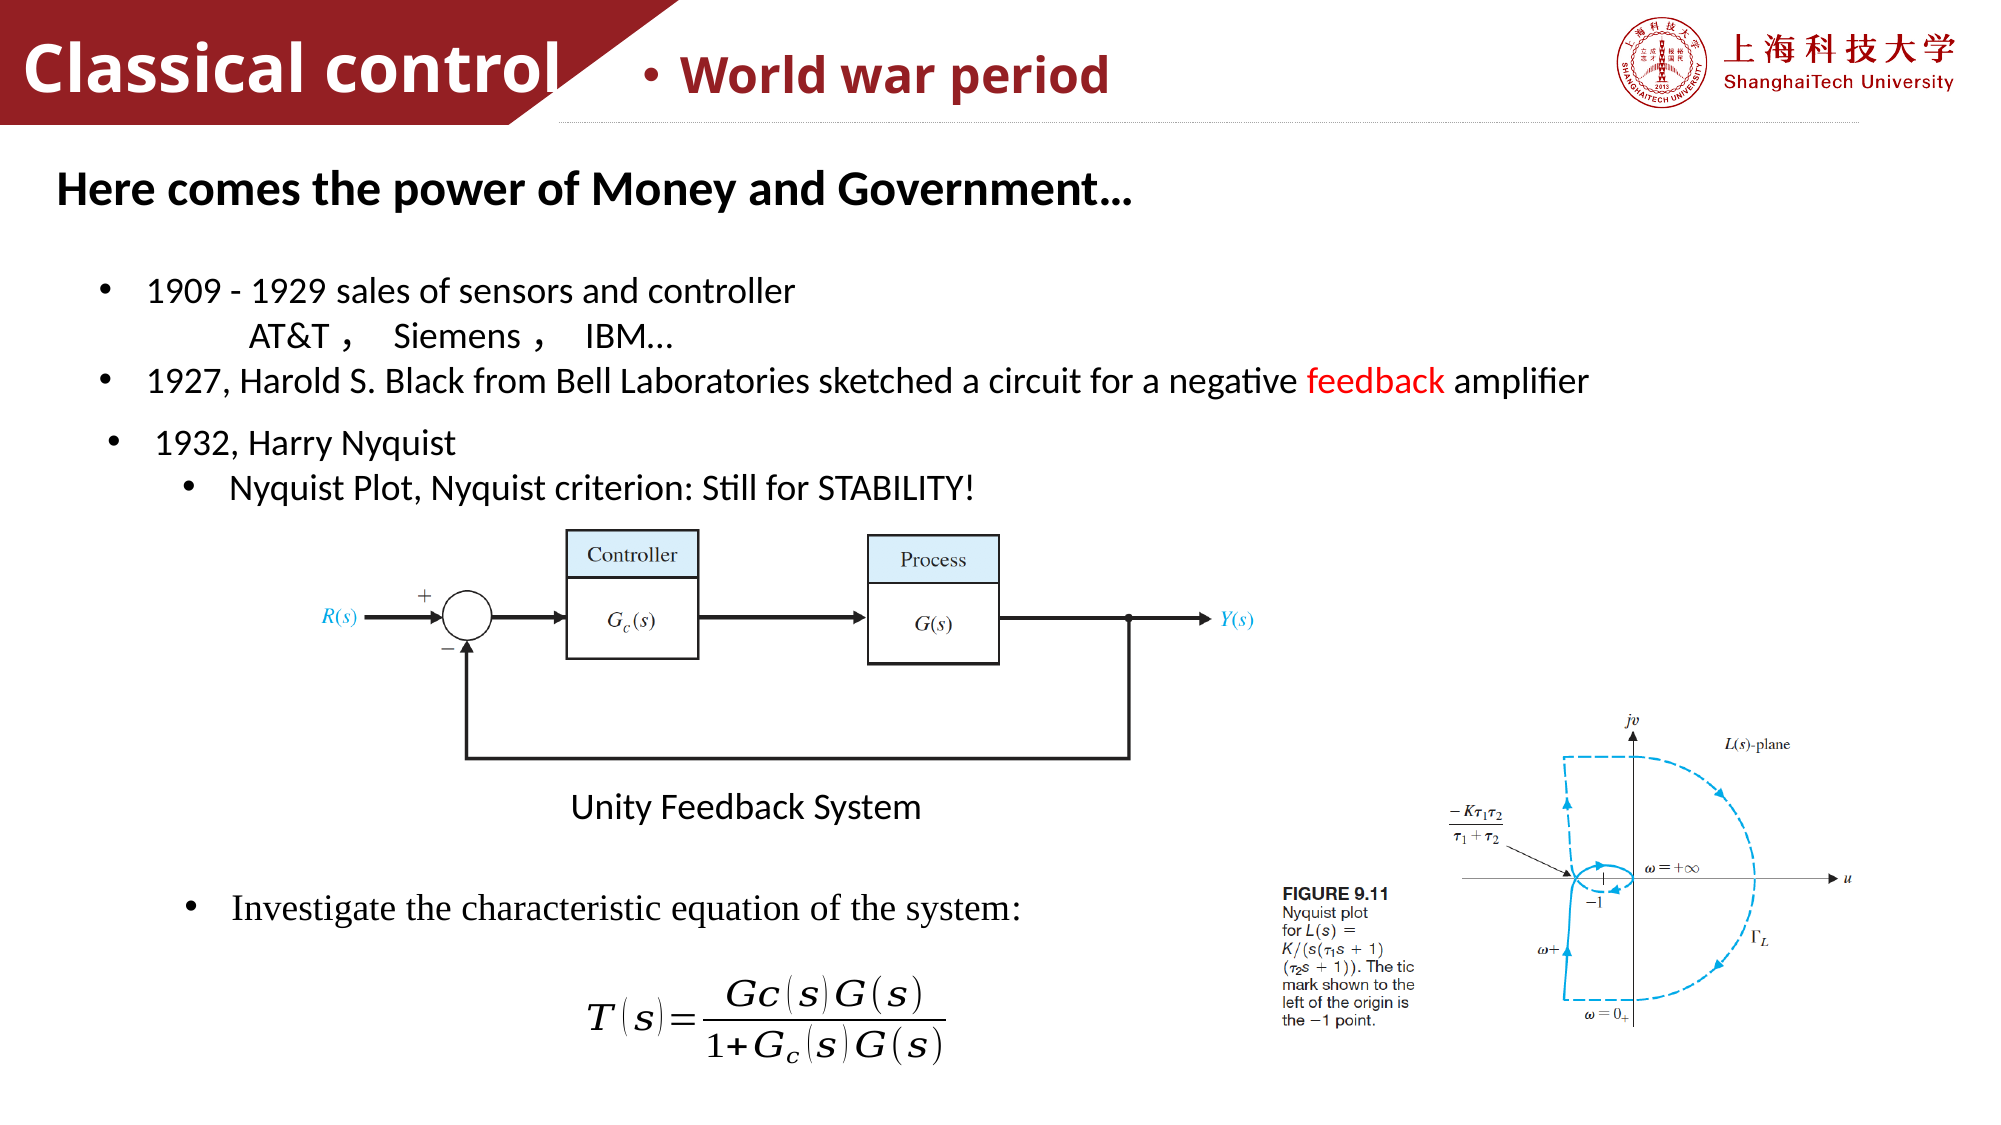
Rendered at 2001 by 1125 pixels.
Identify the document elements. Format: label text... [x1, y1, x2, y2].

text_box Unity Feedback System [555, 775, 971, 835]
text_box Investigate the characteristic equation of the system: [169, 875, 1244, 936]
text_box 1932, Harry Nyquist Nyquist Plot, Nyquist criterion: Still for STABILITY! [92, 410, 992, 560]
text_box Here comes the power of Money and Government… [41, 147, 1150, 223]
picture [1608, 8, 1965, 42]
title Classical control [0, 8, 586, 133]
text_box ﻿1909 - 1929﻿ sales of sensors and controller AT&T， Siemens， IBM… 1927, Harold S. Black from Bell Laboratories sketched a circuit for a negative feedback amplifier [84, 258, 1835, 409]
picture [282, 513, 1898, 1069]
list World war period [627, 42, 1977, 138]
